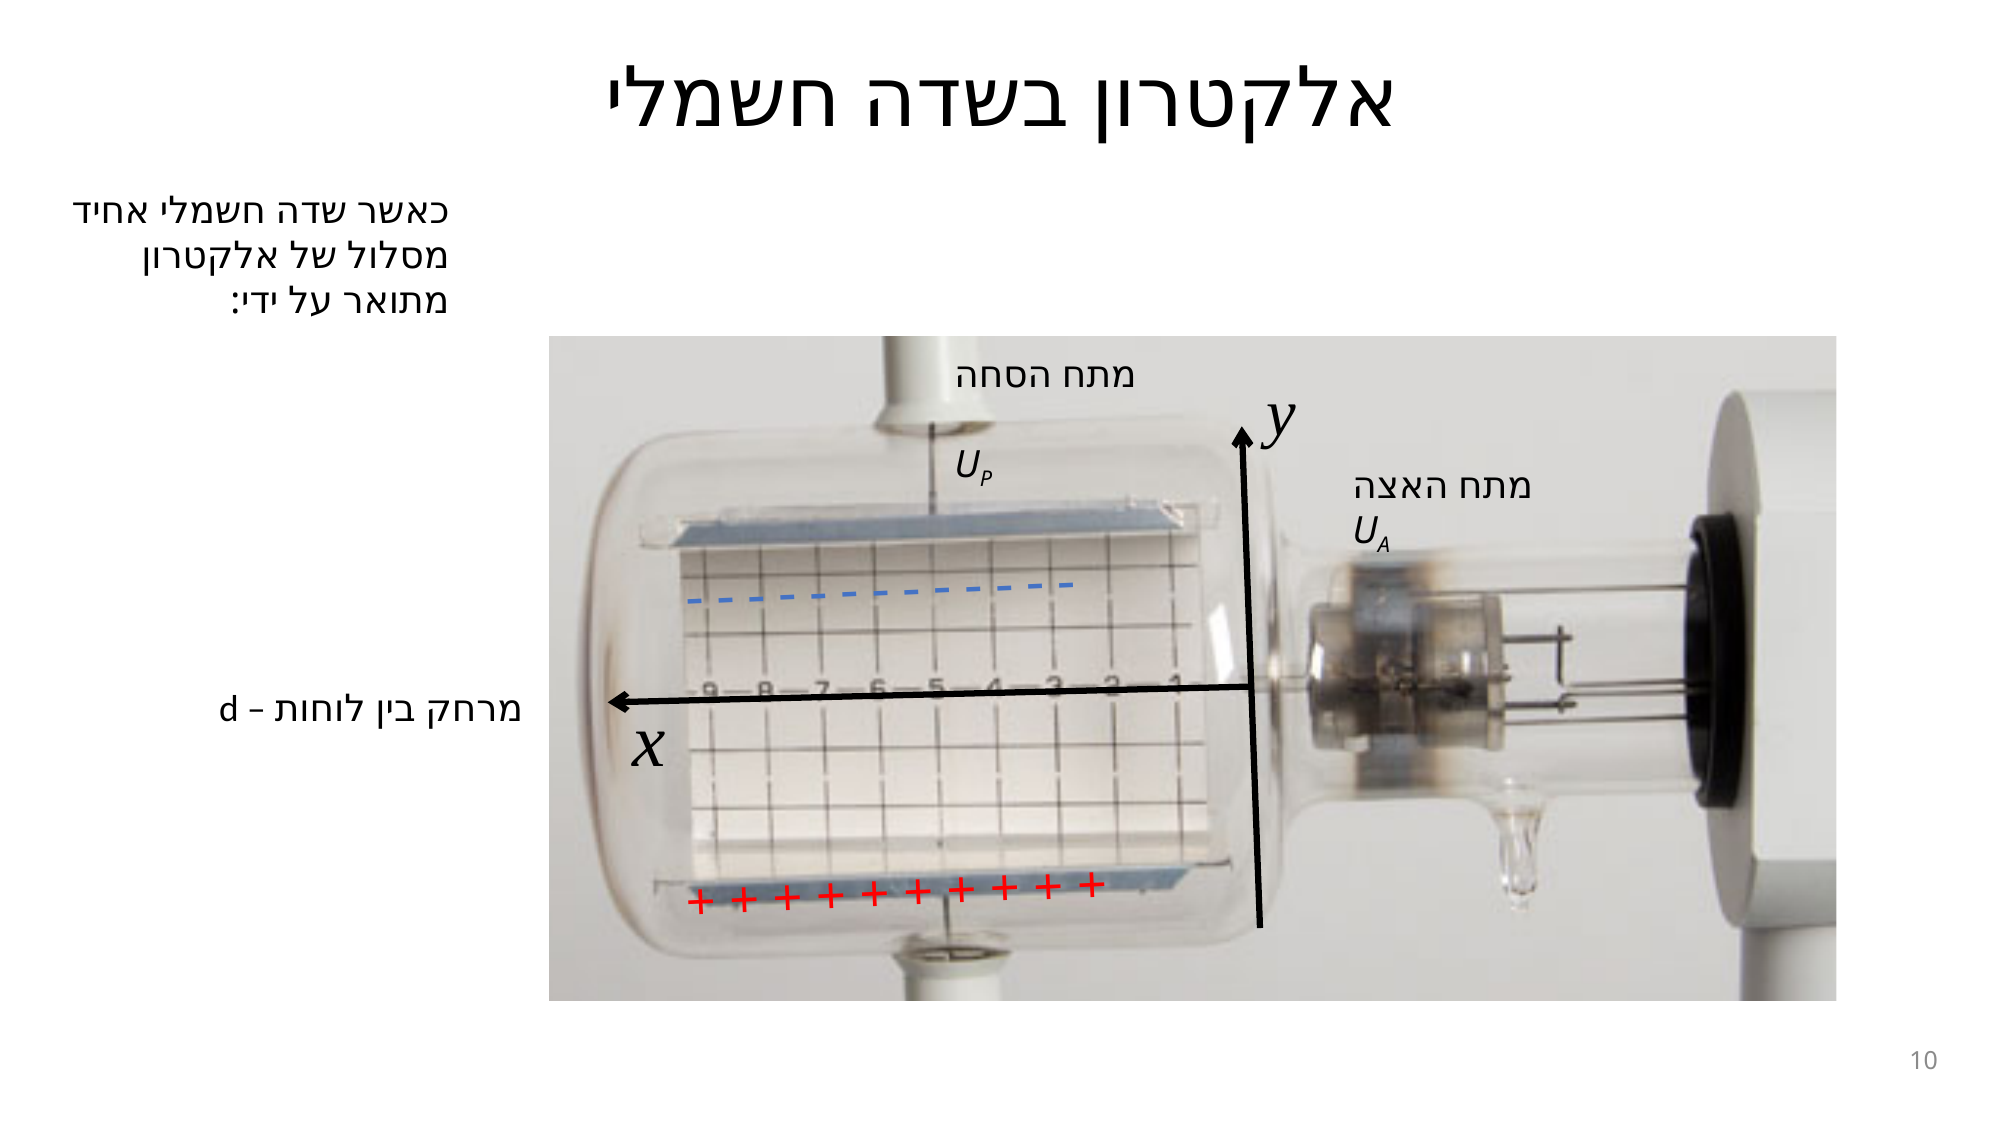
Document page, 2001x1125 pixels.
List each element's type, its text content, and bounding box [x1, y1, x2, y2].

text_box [1241, 426, 1260, 929]
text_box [607, 686, 1241, 703]
text_box d – מרחק בין לוחות [204, 676, 549, 737]
text_box אלקטרון בשדה חשמלי [590, 36, 1415, 151]
slide_number 10 [1502, 1031, 1953, 1092]
picture [549, 336, 1837, 1001]
